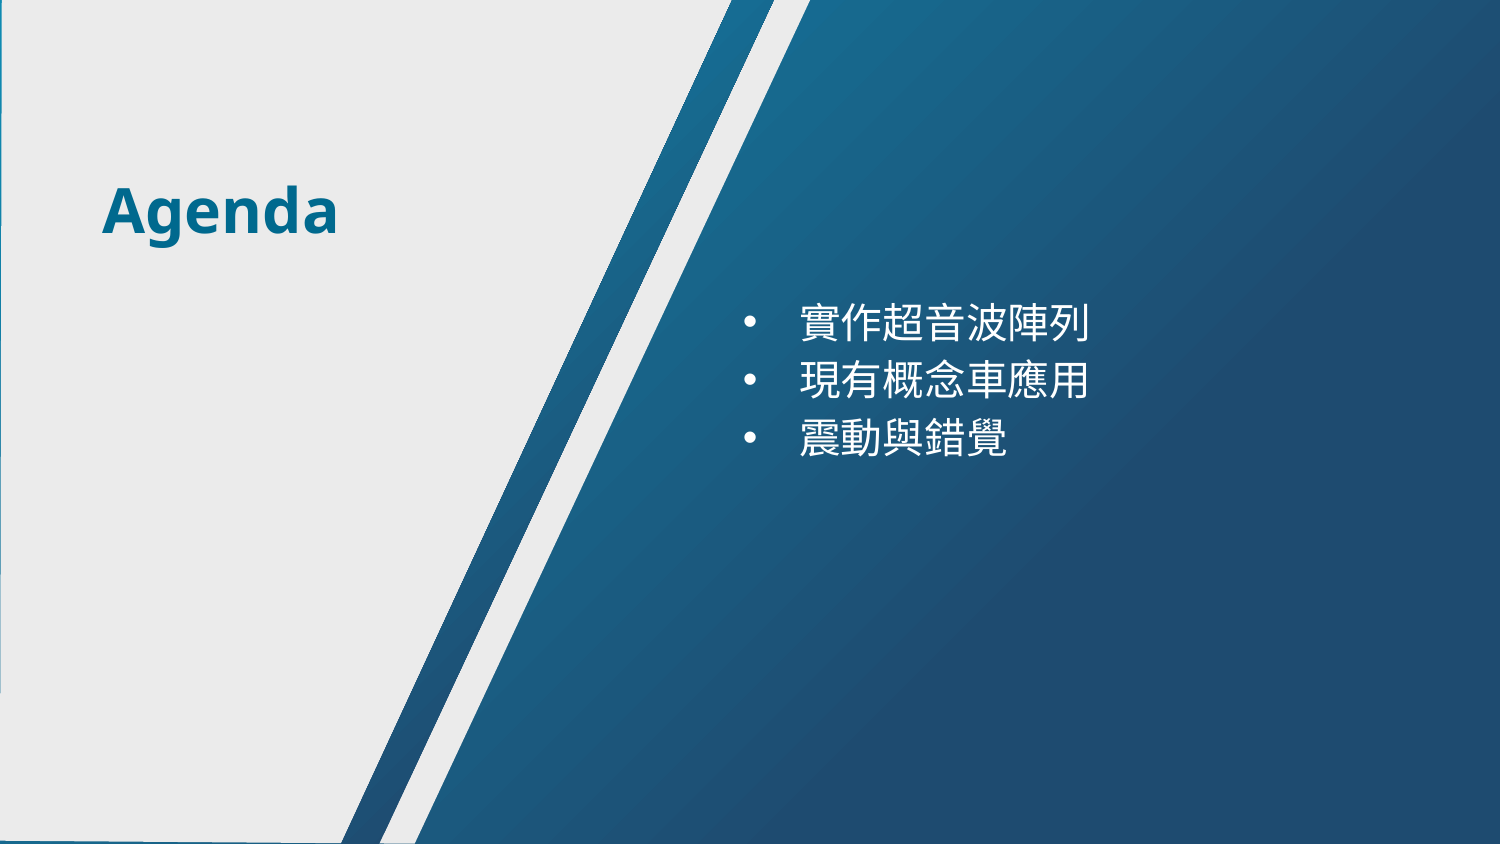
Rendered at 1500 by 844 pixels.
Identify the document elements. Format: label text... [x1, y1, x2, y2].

list Agenda [87, 163, 485, 329]
list 實作超音波陣列 現有概念車應用 震動與錯覺 [727, 281, 1459, 752]
